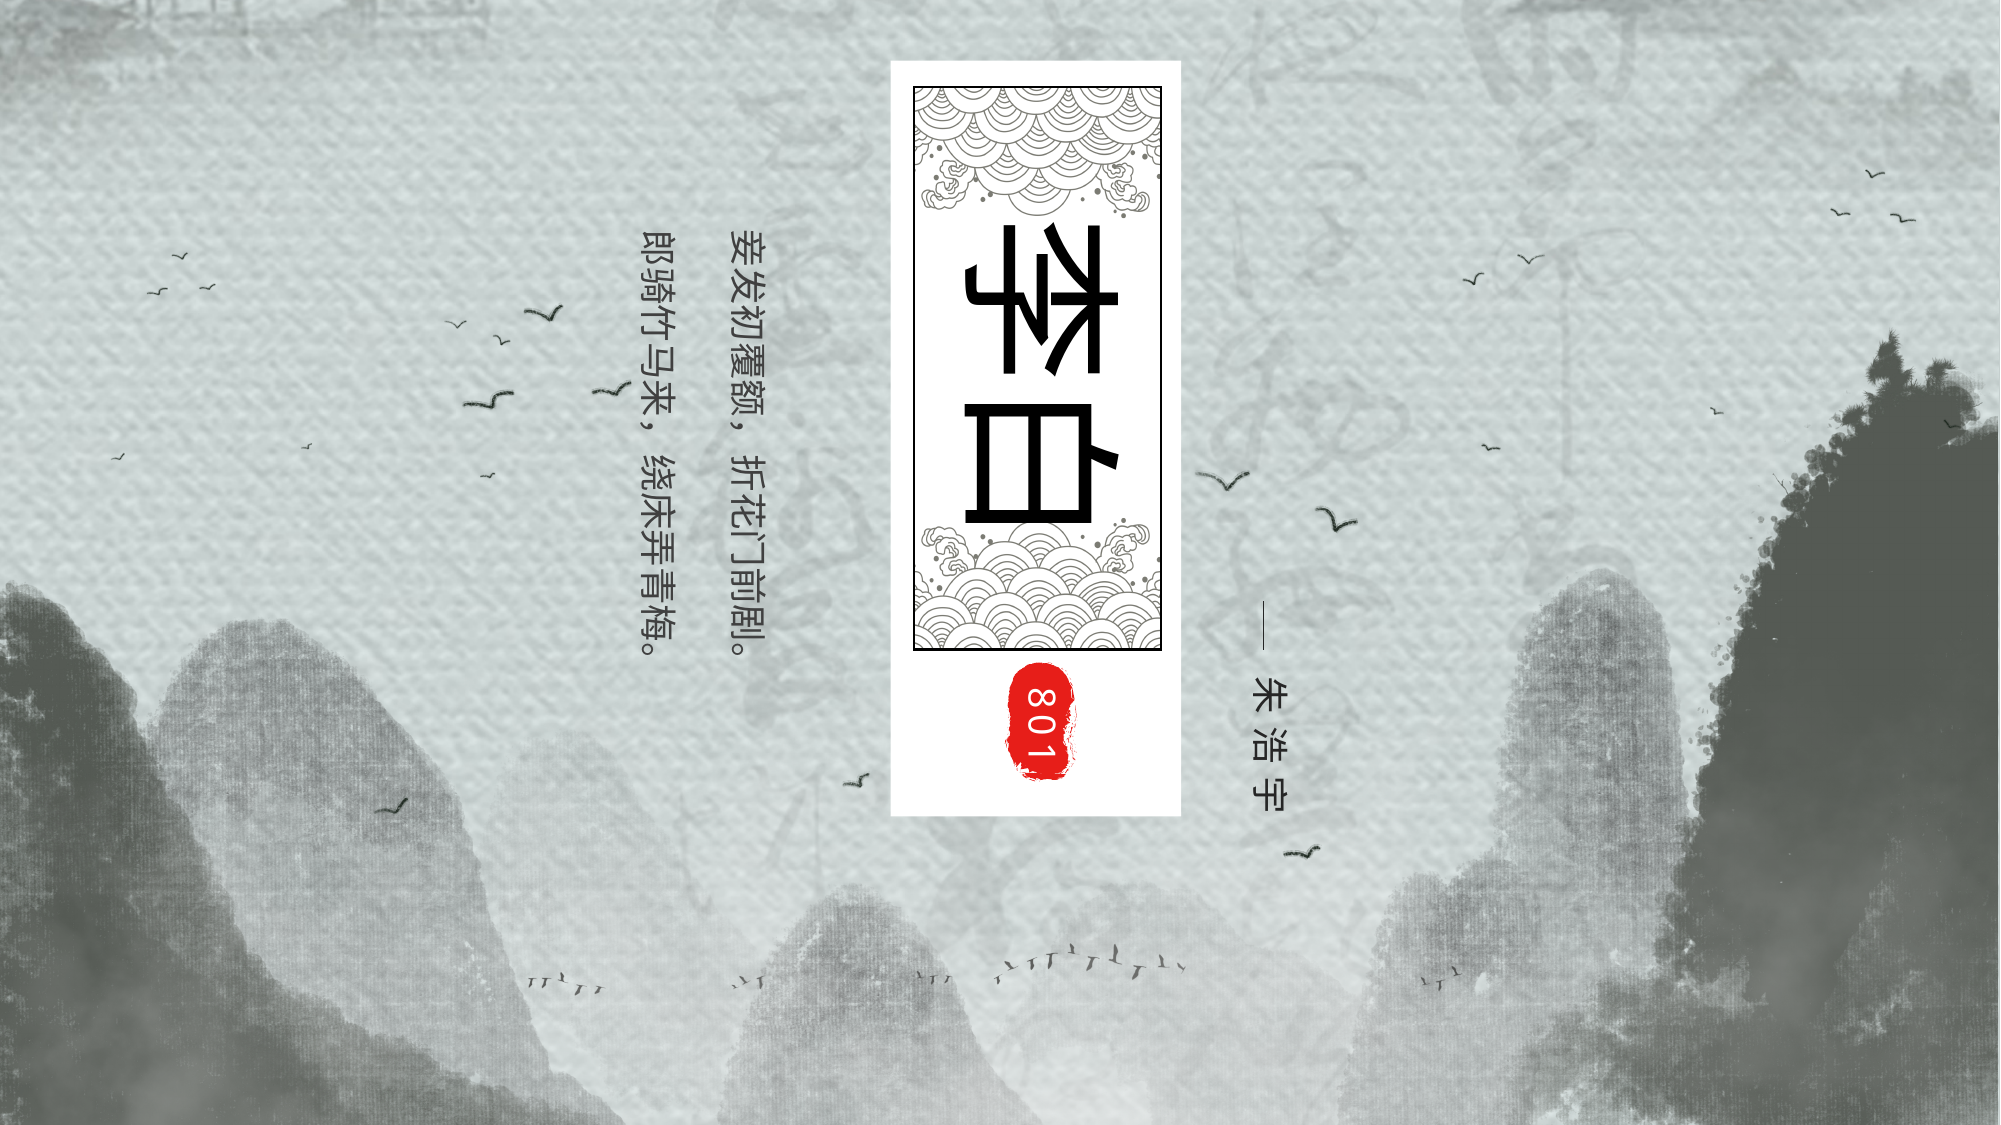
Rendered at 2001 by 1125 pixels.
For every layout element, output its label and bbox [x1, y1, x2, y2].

picture [0, 0, 2000, 1125]
text_box [997, 662, 1078, 812]
